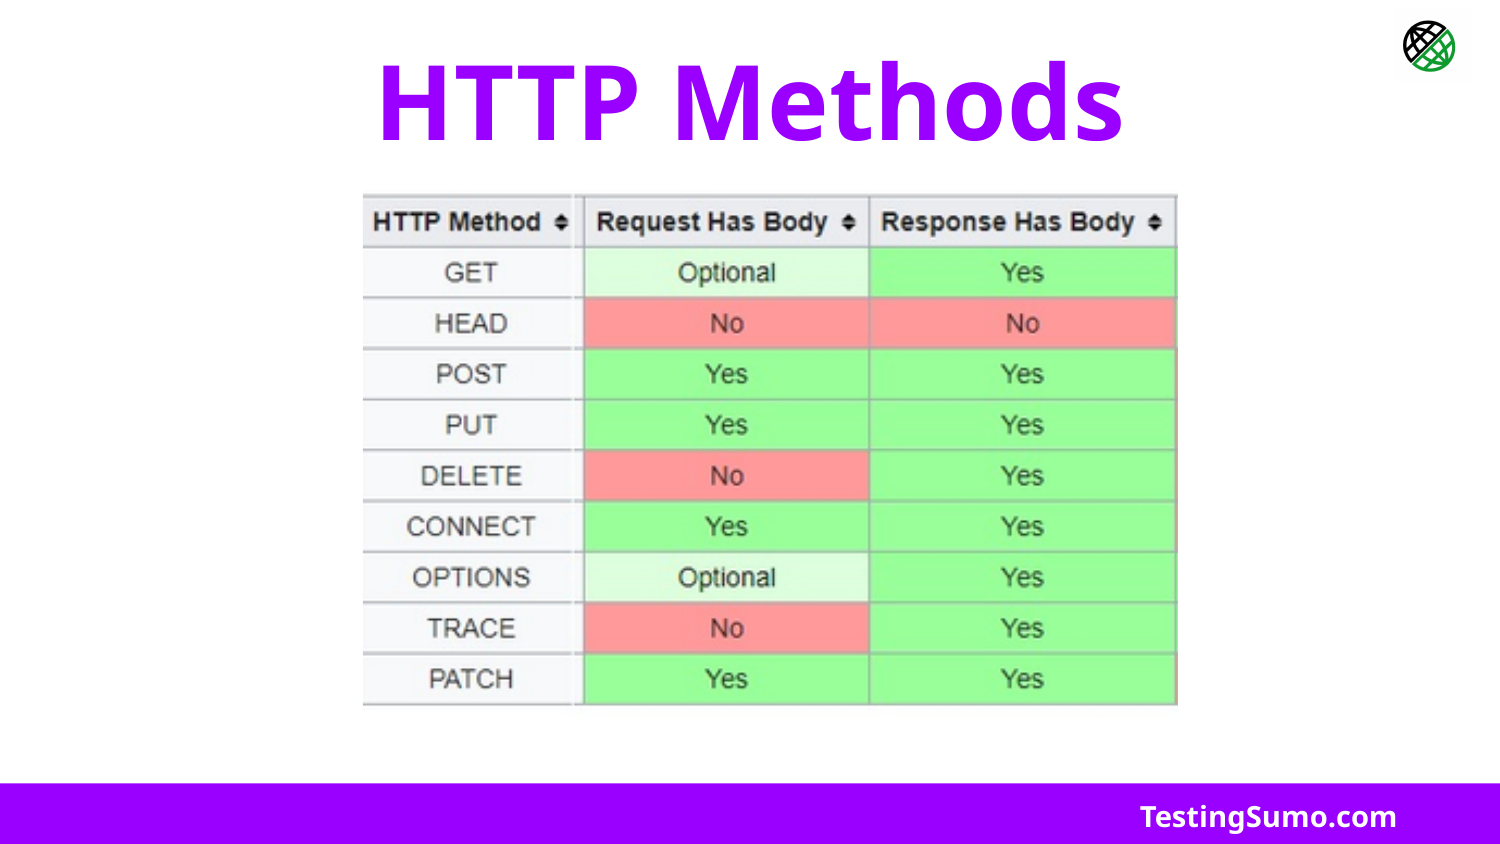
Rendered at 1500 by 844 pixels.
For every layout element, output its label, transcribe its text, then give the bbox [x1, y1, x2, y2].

picture [1393, 9, 1471, 82]
picture [362, 190, 1179, 717]
title HTTP Methods [51, 29, 1449, 168]
